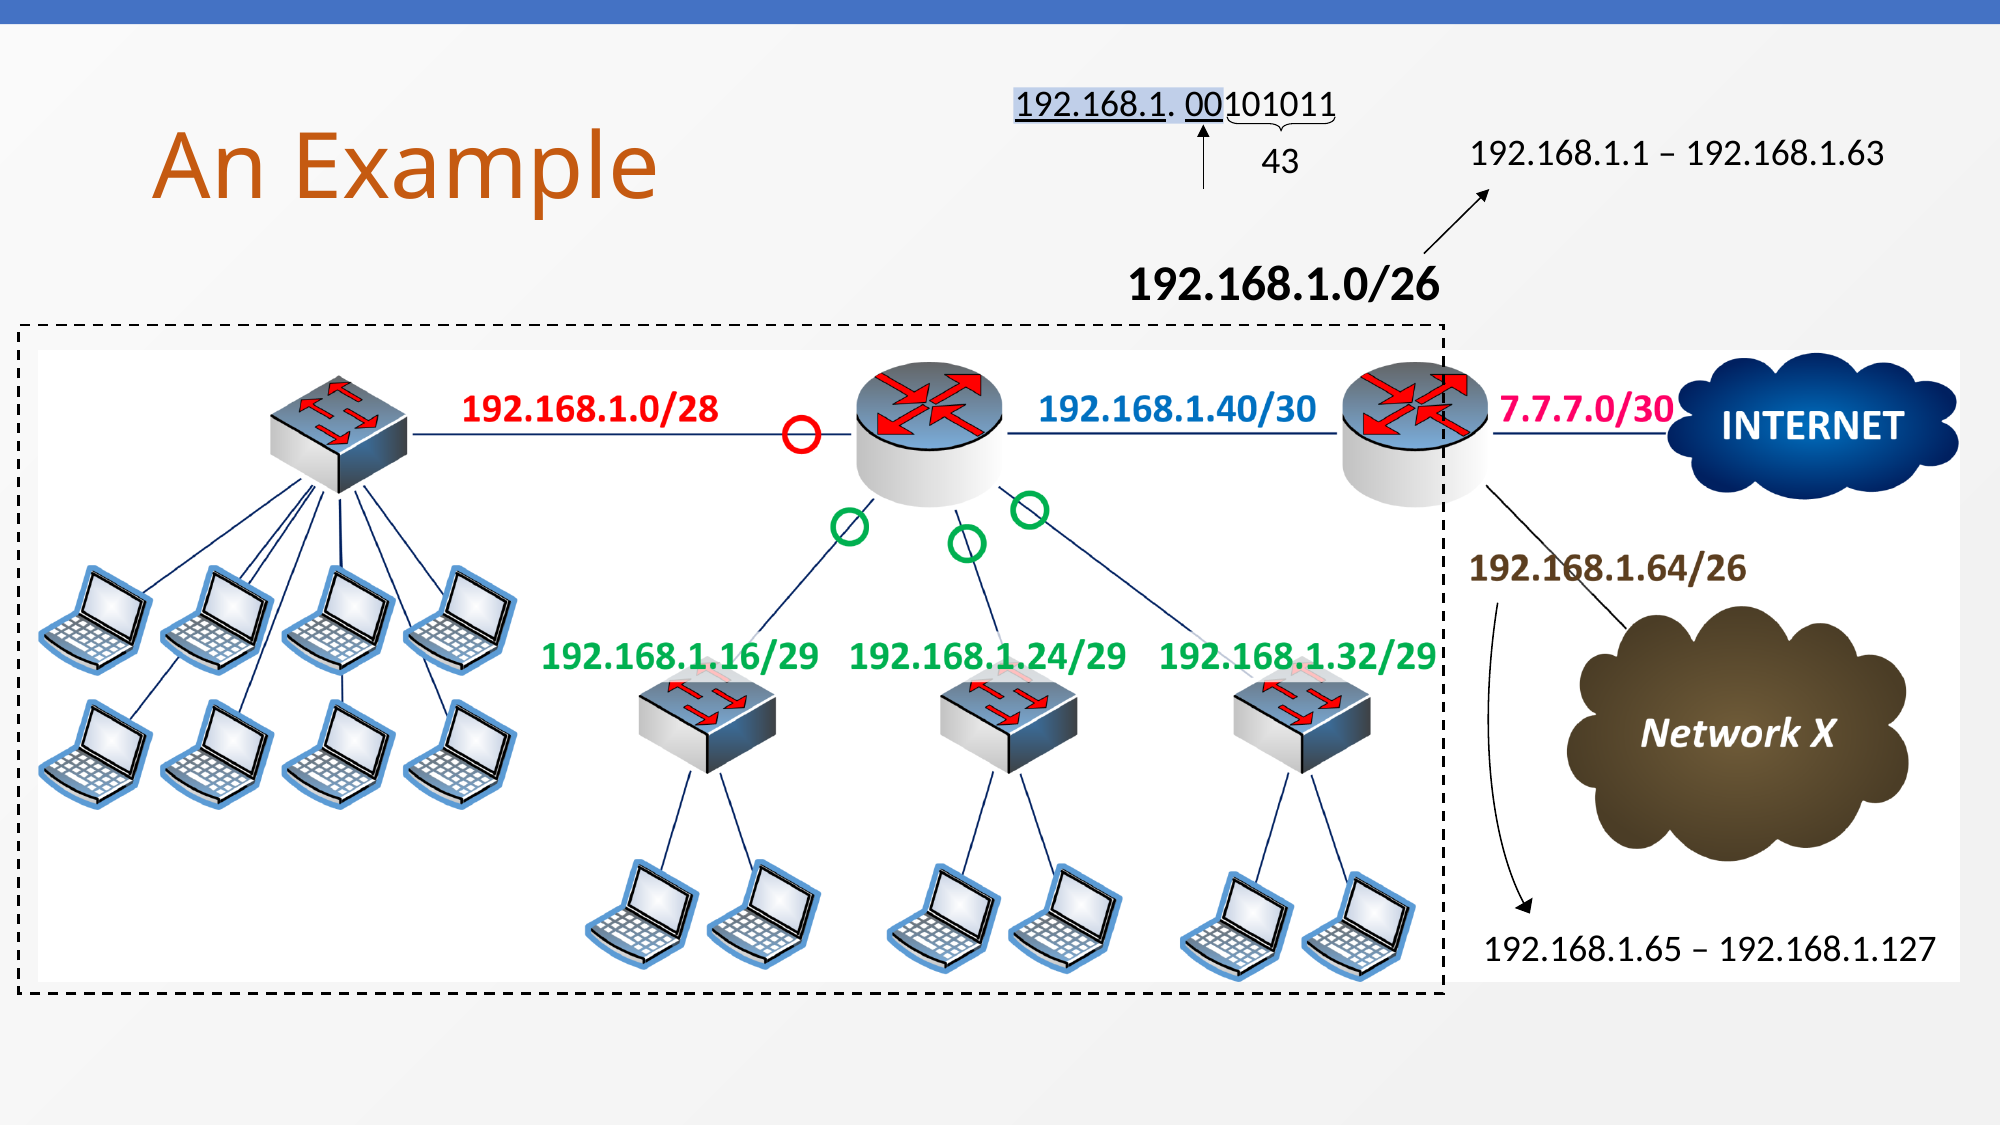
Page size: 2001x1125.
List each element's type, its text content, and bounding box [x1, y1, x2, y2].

text_box [18, 324, 1445, 995]
text_box 43 [1246, 128, 1333, 189]
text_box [1423, 189, 1490, 254]
text_box 192.168.1.1 – 192.168.1.63 [1454, 120, 1900, 181]
picture [38, 350, 1960, 982]
text_box [0, 0, 2000, 25]
text_box 192.168.1.0/26 [1111, 243, 1475, 319]
text_box [1226, 116, 1336, 128]
text_box 192.168.1. 00101011 [999, 71, 1793, 132]
title An Example [137, 59, 1863, 278]
